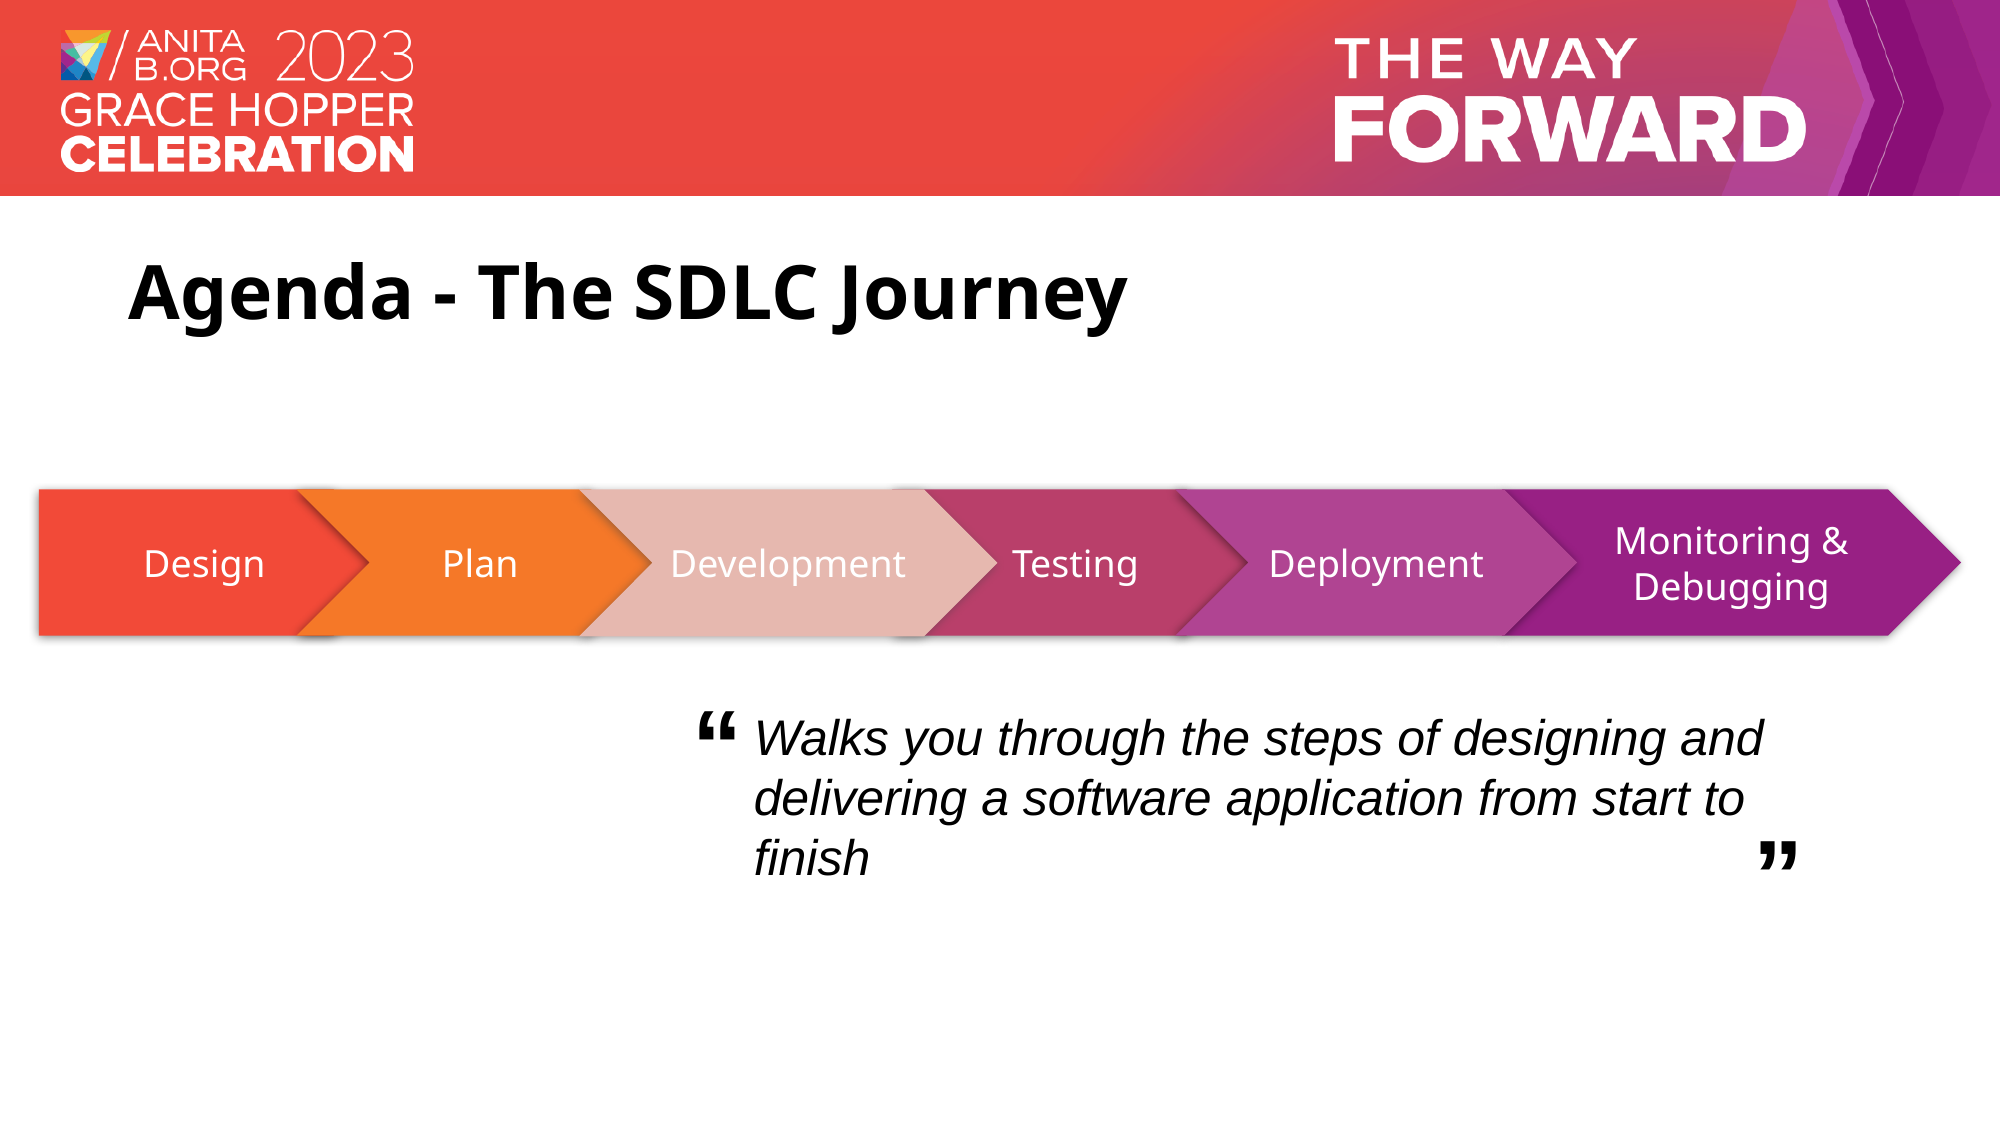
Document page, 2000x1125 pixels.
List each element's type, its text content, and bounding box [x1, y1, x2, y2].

text_box Monitoring & Debugging [1513, 489, 1962, 636]
title Agenda - The SDLC Journey [113, 224, 1839, 366]
text_box Walks you through the steps of designing and delivering a software application from start to finish [753, 705, 1825, 886]
picture [0, 0, 2000, 1124]
text_box ” [1754, 810, 1873, 931]
text_box Development [578, 489, 998, 637]
text_box Design [38, 489, 356, 636]
text_box Plan [296, 489, 640, 636]
text_box Deployment [1175, 489, 1578, 636]
text_box Testing [932, 489, 1235, 636]
text_box “ [672, 660, 791, 821]
